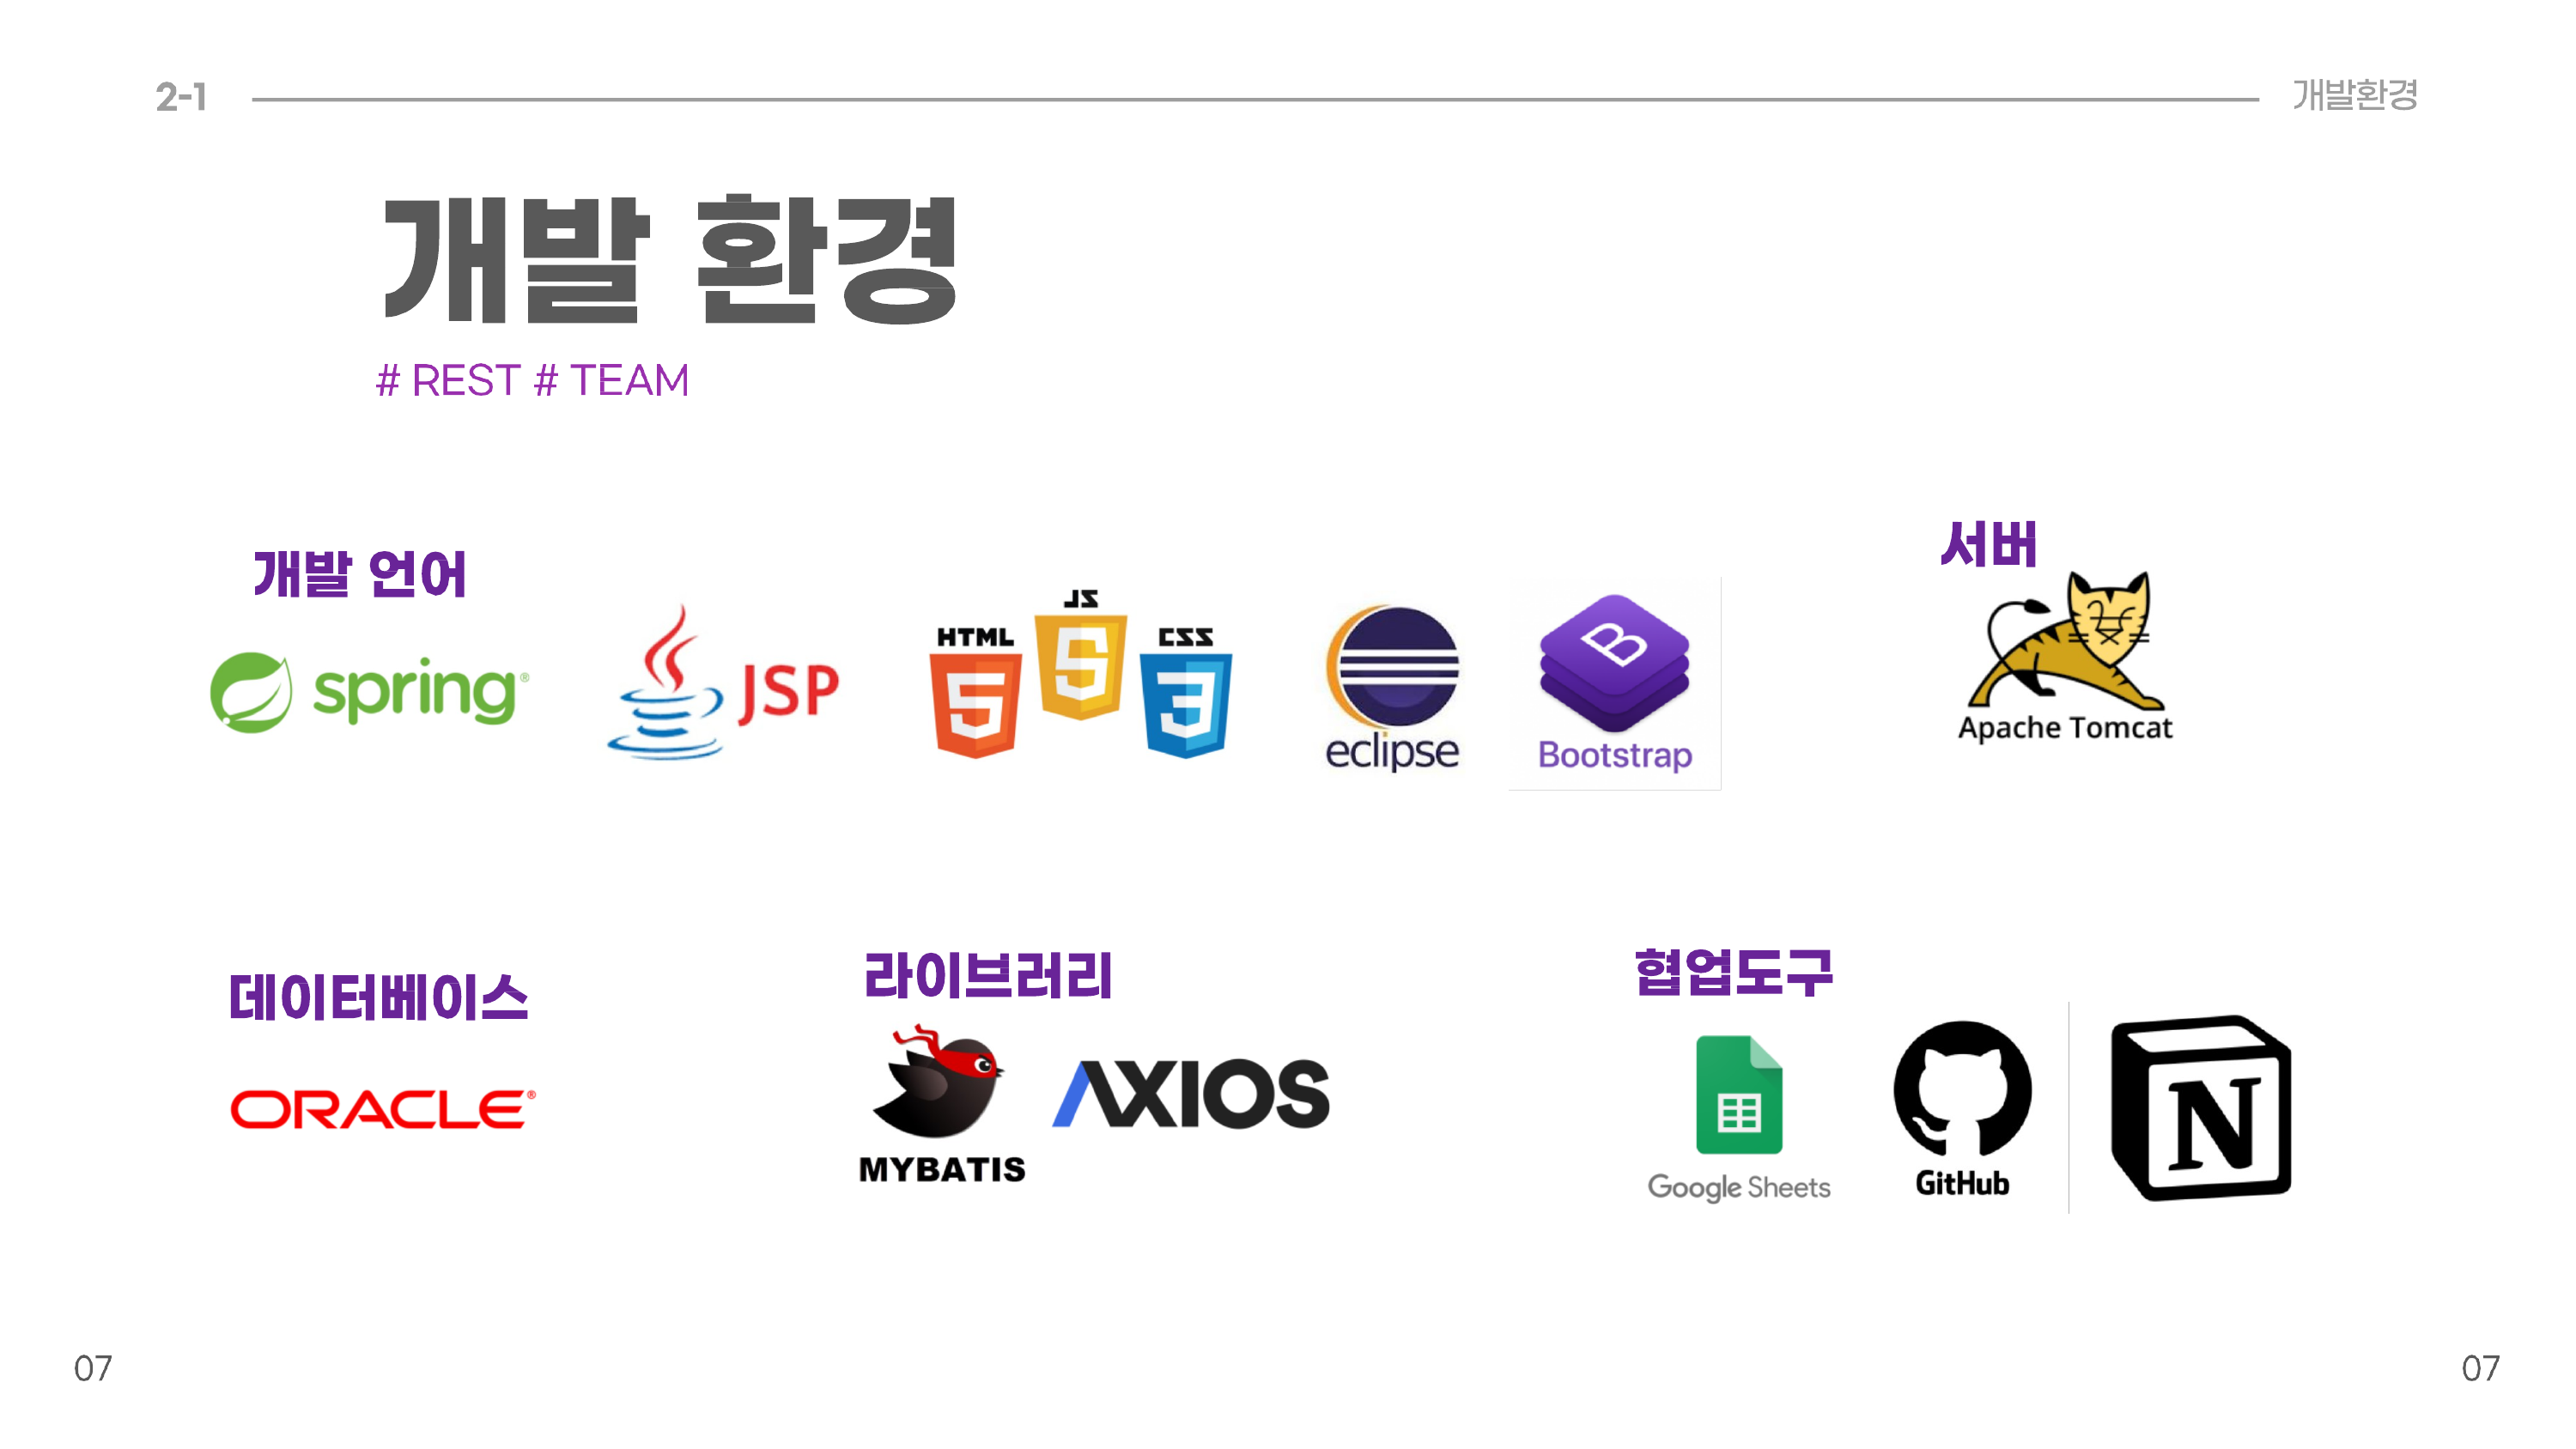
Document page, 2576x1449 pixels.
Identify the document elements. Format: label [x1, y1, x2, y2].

text_box [1639, 977, 1680, 996]
text_box [2359, 102, 2385, 110]
text_box [282, 974, 311, 1019]
text_box [406, 974, 415, 991]
text_box [2357, 78, 2377, 85]
text_box [968, 953, 1009, 983]
picture [597, 592, 847, 764]
text_box [156, 82, 205, 111]
text_box [2357, 86, 2379, 101]
text_box [307, 575, 348, 597]
text_box [314, 973, 325, 1021]
text_box [570, 364, 688, 396]
text_box [374, 580, 415, 597]
text_box [966, 988, 1012, 997]
text_box [266, 973, 275, 1021]
text_box [278, 550, 300, 597]
text_box [698, 222, 782, 287]
text_box [2391, 97, 2417, 111]
text_box [1690, 974, 1730, 996]
picture [860, 1022, 1026, 1183]
text_box [1068, 953, 1099, 997]
picture [2293, 79, 2323, 111]
text_box [482, 1009, 528, 1019]
text_box [466, 973, 476, 1021]
text_box [838, 198, 911, 265]
text_box [866, 953, 896, 997]
text_box [2026, 520, 2036, 537]
text_box [1686, 949, 1730, 973]
picture [1509, 577, 1722, 791]
text_box [843, 268, 956, 325]
text_box [2390, 79, 2416, 97]
text_box [448, 197, 506, 324]
picture [1311, 591, 1466, 778]
text_box [698, 193, 780, 221]
text_box [422, 550, 465, 597]
text_box [415, 363, 521, 397]
text_box [2379, 79, 2388, 104]
picture [533, 364, 558, 396]
text_box [1044, 952, 1060, 999]
picture [2110, 1014, 2292, 1203]
text_box [306, 551, 334, 573]
text_box [911, 197, 955, 267]
text_box [950, 952, 959, 999]
text_box [1966, 520, 1985, 567]
text_box [2348, 79, 2356, 95]
text_box [332, 975, 362, 1019]
picture [74, 1355, 112, 1381]
text_box [2327, 96, 2353, 110]
text_box [1787, 974, 1833, 997]
text_box [1018, 953, 1048, 997]
picture [225, 1087, 542, 1132]
text_box [1636, 948, 1680, 977]
text_box [1941, 521, 1974, 565]
text_box [337, 551, 353, 574]
text_box [524, 198, 598, 258]
picture [928, 588, 1235, 763]
text_box [382, 975, 415, 1020]
text_box [230, 975, 253, 1019]
picture [376, 364, 401, 396]
text_box [1789, 949, 1831, 972]
text_box [246, 974, 264, 1020]
text_box [386, 200, 440, 318]
text_box [359, 973, 375, 1021]
text_box [898, 952, 913, 999]
picture [2463, 1355, 2500, 1381]
picture [1036, 1009, 1348, 1179]
text_box [527, 264, 637, 324]
text_box [916, 952, 945, 997]
picture [209, 651, 532, 736]
picture [1647, 1034, 1831, 1205]
text_box [1101, 952, 1111, 999]
text_box [705, 291, 816, 324]
text_box [789, 197, 828, 294]
picture [1893, 1002, 2069, 1214]
picture [1956, 570, 2175, 746]
text_box [417, 973, 427, 1021]
text_box [2326, 80, 2344, 94]
text_box [1993, 522, 2036, 567]
text_box [252, 98, 2260, 102]
text_box [483, 973, 528, 1004]
text_box [433, 974, 462, 1019]
text_box [611, 197, 650, 261]
text_box [1736, 950, 1783, 994]
text_box [369, 550, 414, 585]
text_box [255, 552, 276, 596]
